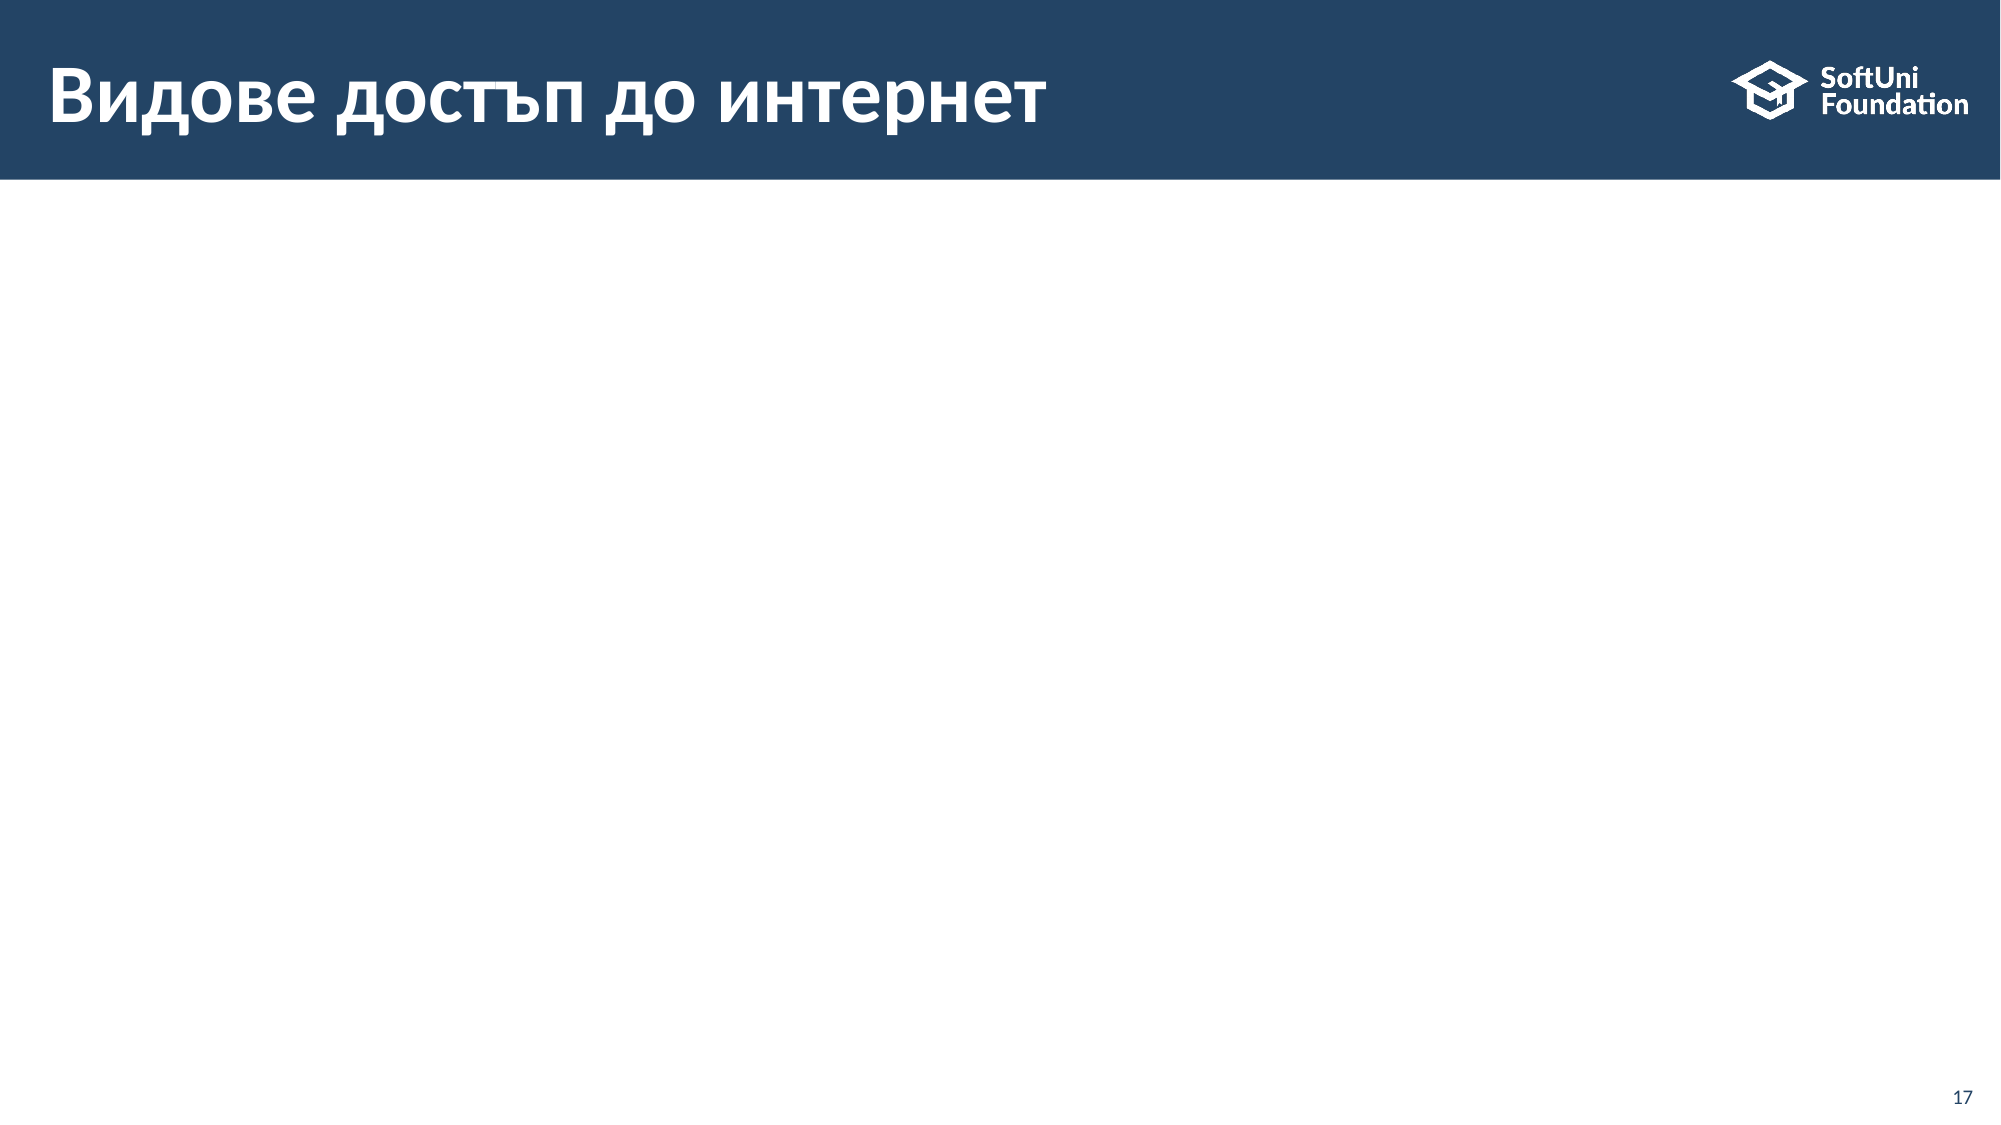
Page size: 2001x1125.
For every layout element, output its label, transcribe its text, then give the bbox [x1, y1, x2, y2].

slide_number 17 [1927, 1067, 1989, 1117]
title Видове достъп до интернет [31, 16, 1716, 162]
picture [1731, 60, 1968, 120]
